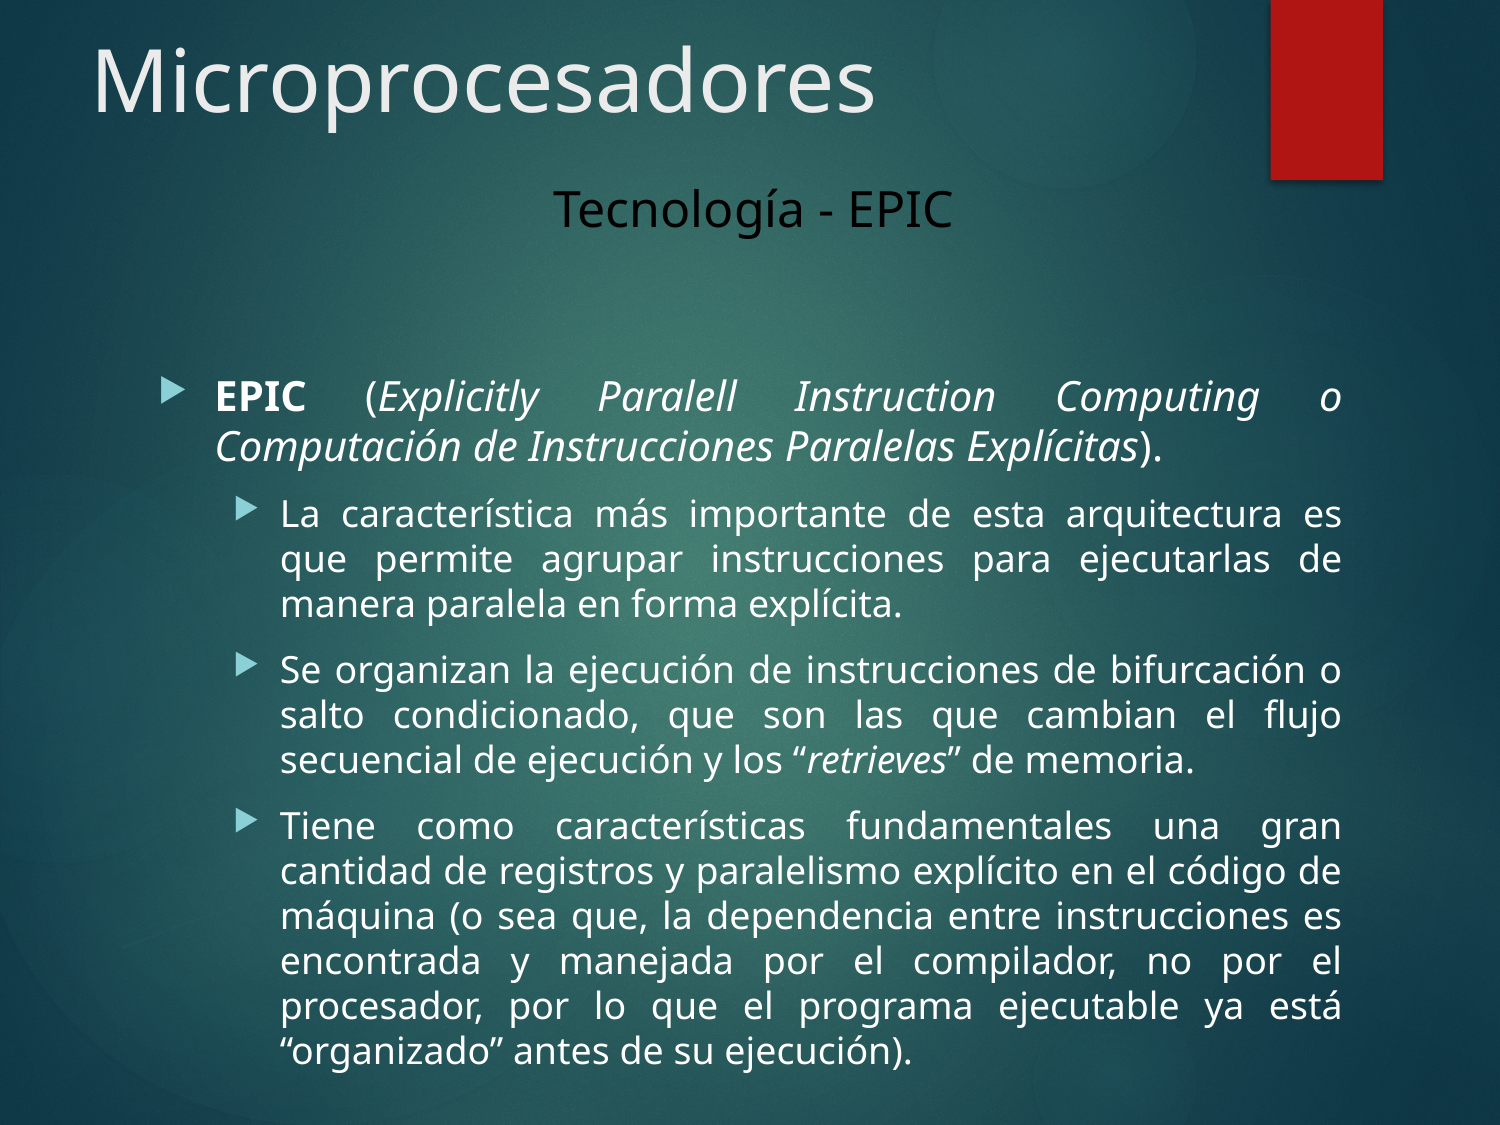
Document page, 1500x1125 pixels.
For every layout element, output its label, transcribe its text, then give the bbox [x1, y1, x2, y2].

list EPIC (Explicitly Paralell Instruction Computing o Computación de Instrucciones Paralelas Explícitas). La característica más importante de esta arquitectura es que permite agrupar instrucciones para ejecutarlas de manera paralela en forma explícita. Se organizan la ejecución de instrucciones de bifurcación o salto condicionado, que son las que cambian el flujo secuencial de ejecución y los “retrieves” de memoria. Tiene como características fundamentales una gran cantidad de registros y paralelismo explícito en el código de máquina (o sea que, la dependencia entre instrucciones es encontrada y manejada por el compilador, no por el procesador, por lo que el programa ejecutable ya está “organizado” antes de su ejecución). [143, 361, 1359, 1121]
text_box Tecnología - EPIC [50, 170, 1457, 245]
title Microprocesadores [75, 17, 1425, 170]
